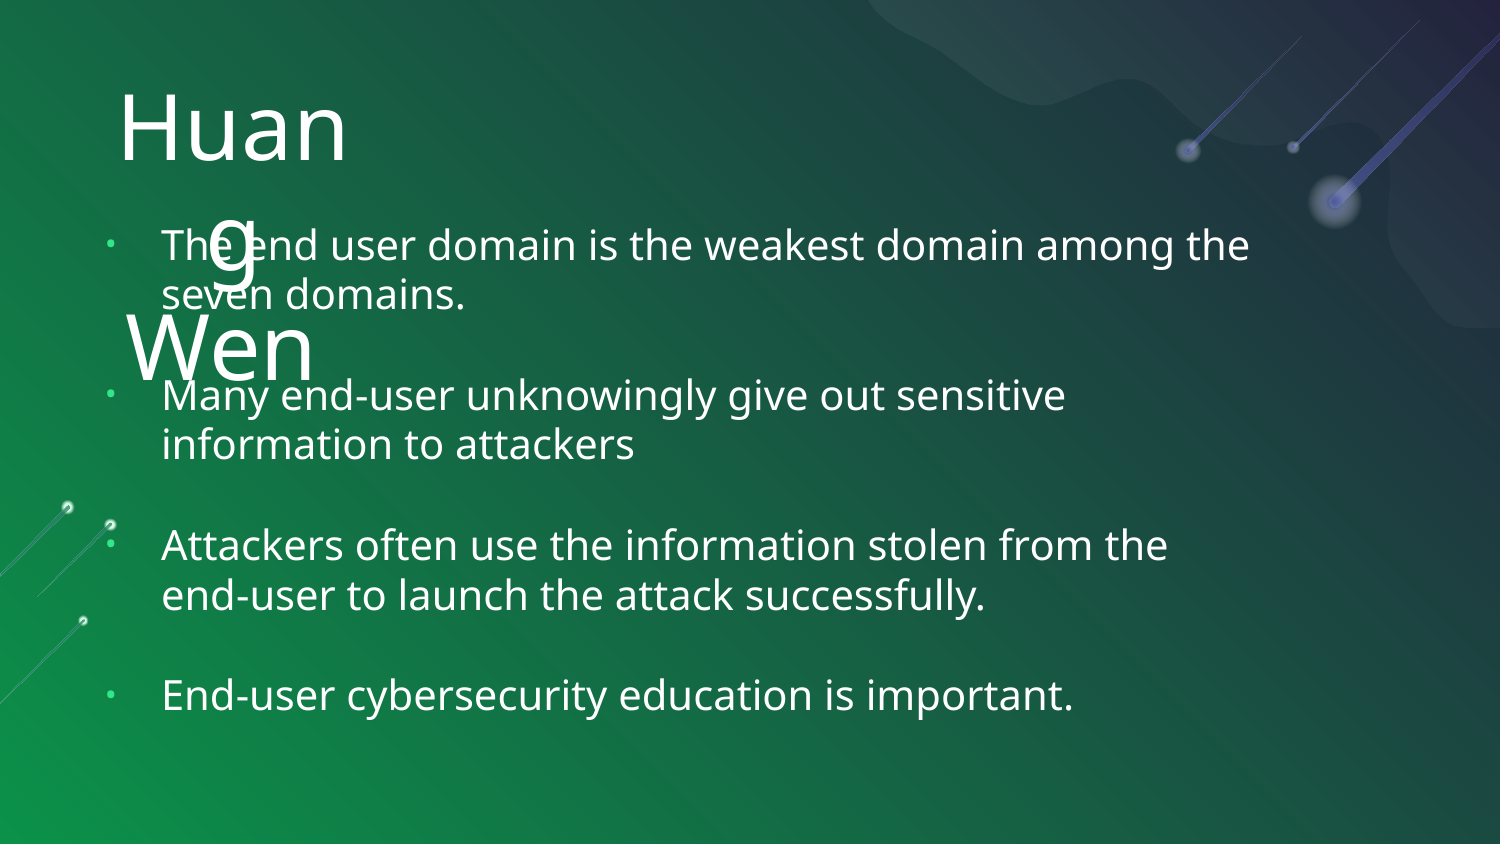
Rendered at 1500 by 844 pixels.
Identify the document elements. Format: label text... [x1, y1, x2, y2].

title Huang Wen [90, 53, 377, 151]
text_box The end user domain is the weakest domain among the seven domains.​ Many end-user unknowingly give out sensitive information to attackers​ Attackers often use the information stolen from the end-user to launch the attack successfully.​ End-user cybersecurity education is important. [90, 210, 1283, 726]
